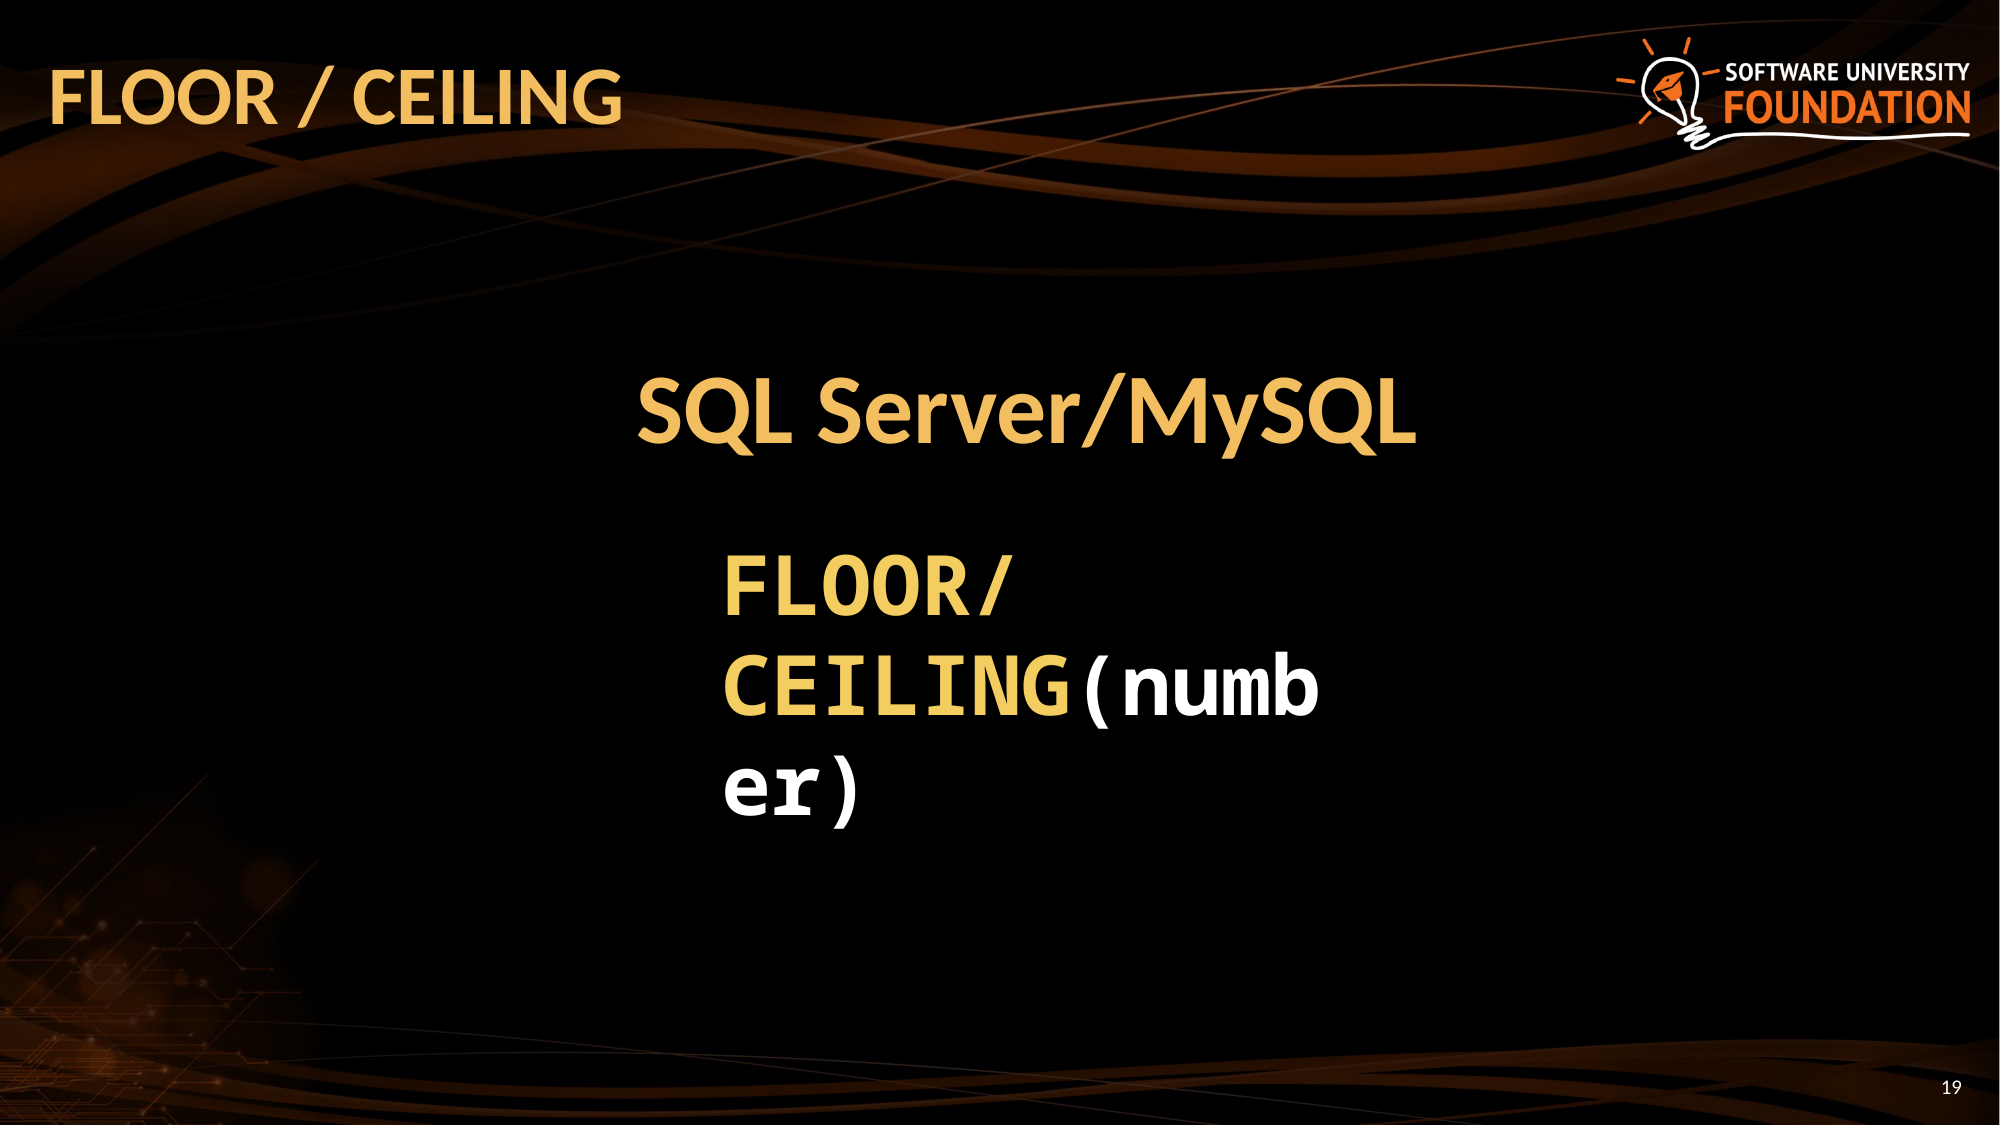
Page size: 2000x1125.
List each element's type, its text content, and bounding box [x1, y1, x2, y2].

title FLOOR / CEILING [30, 6, 1602, 189]
list SQL Server/MySQL [549, 337, 1506, 487]
text_box FLOOR/CEILING(number) [706, 524, 1348, 940]
picture [0, 0, 2000, 1125]
slide_number 19 [1897, 1070, 1968, 1103]
